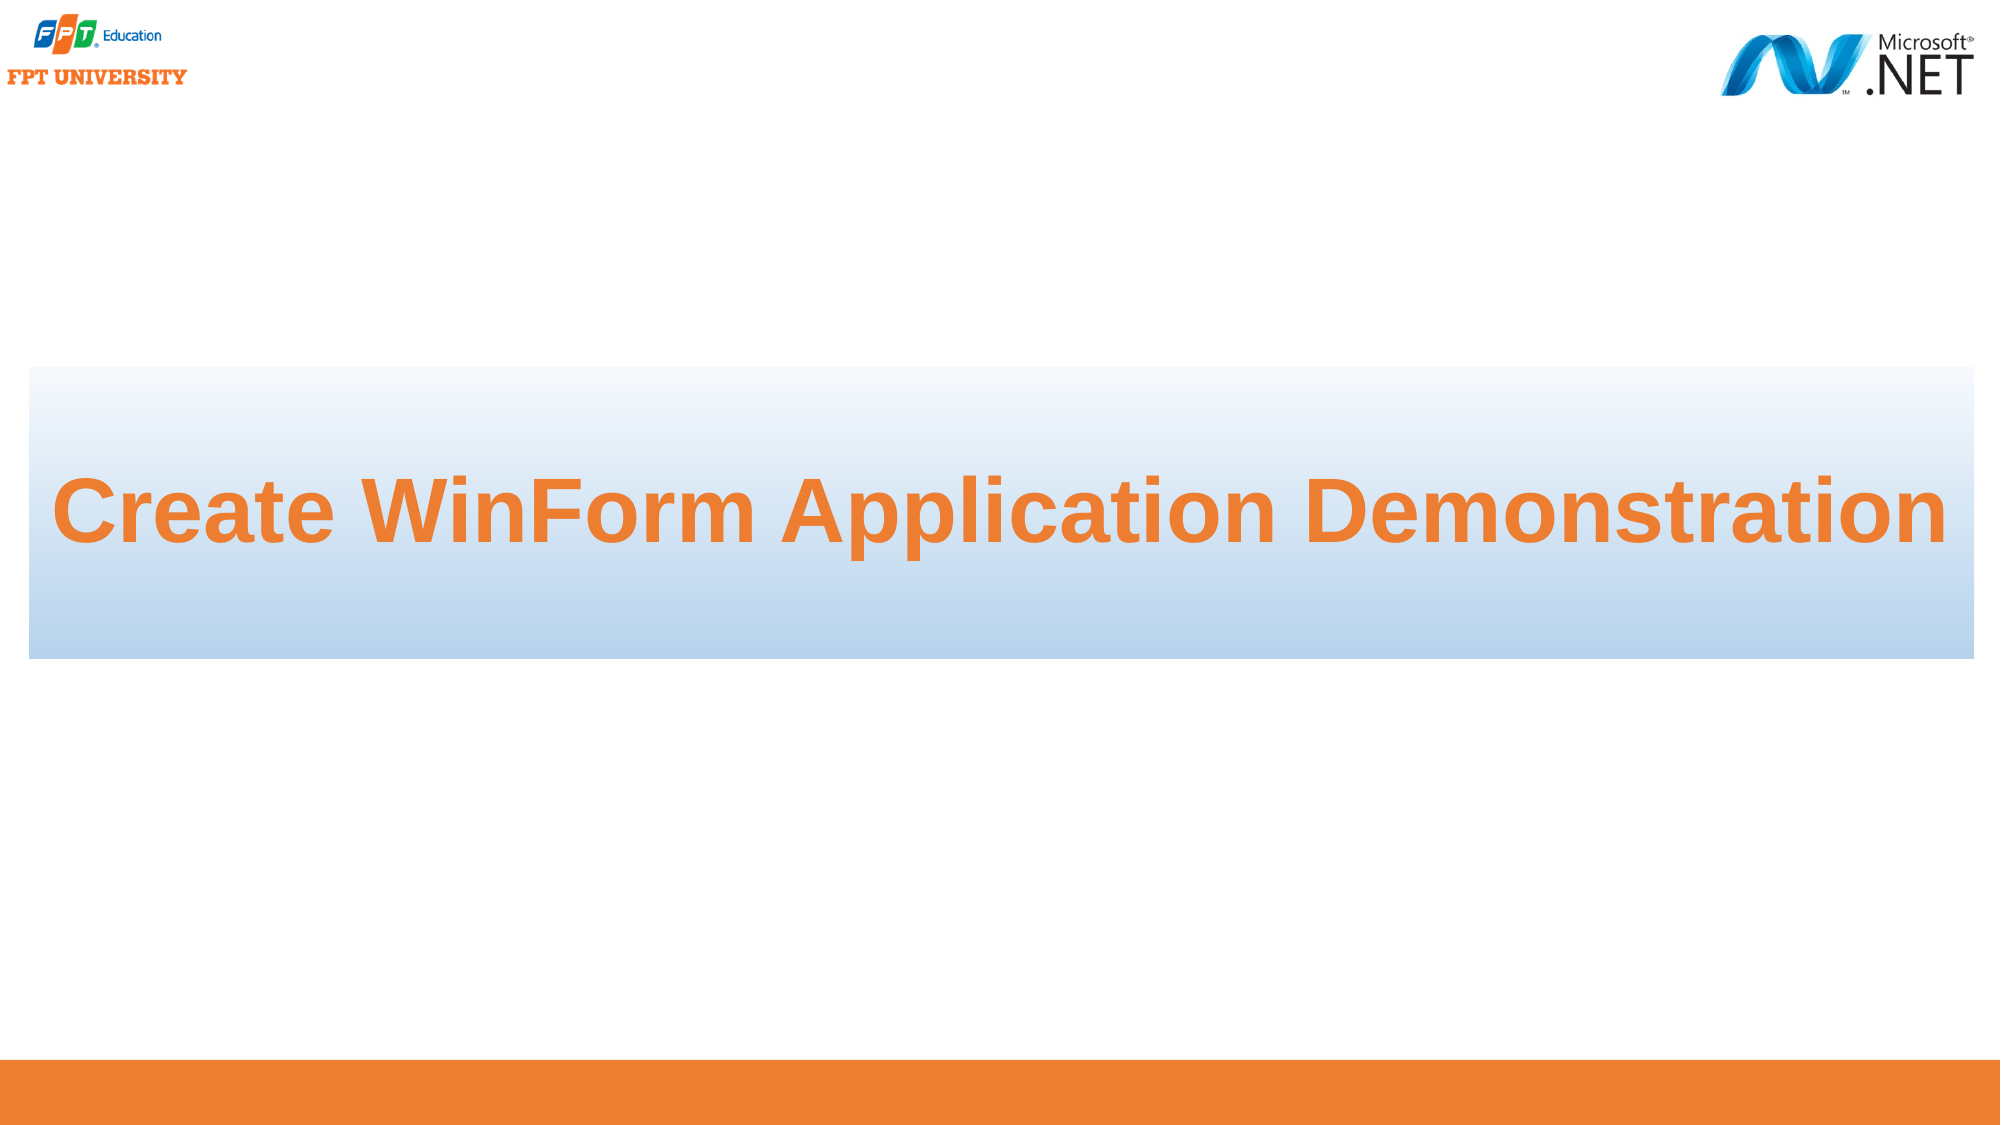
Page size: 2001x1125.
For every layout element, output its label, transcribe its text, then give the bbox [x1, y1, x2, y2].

picture [0, 0, 194, 95]
picture [1685, 0, 2001, 129]
title Create WinForm Application Demonstration [29, 367, 1975, 659]
